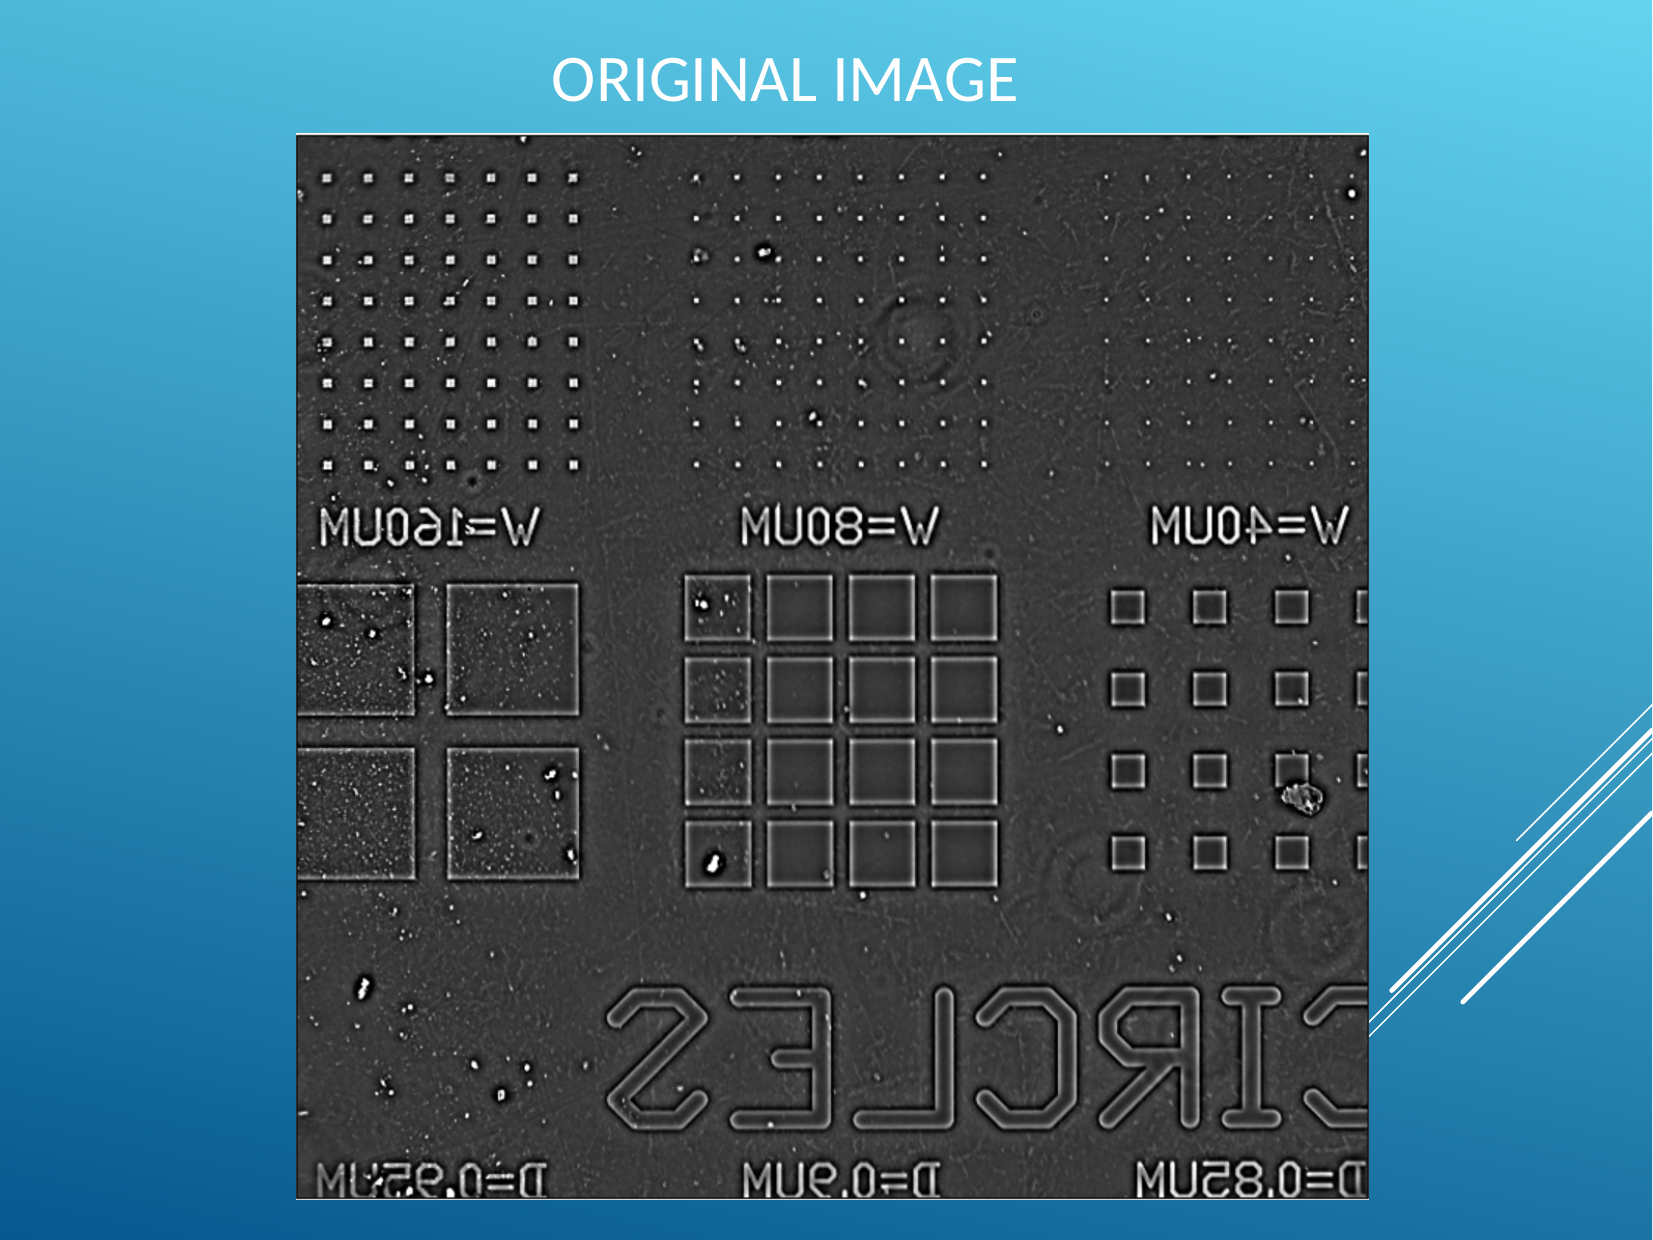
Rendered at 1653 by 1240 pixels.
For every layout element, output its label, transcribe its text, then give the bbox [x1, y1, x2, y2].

picture [295, 133, 1370, 1201]
text_box ORIGINAL IMAGE [544, 27, 1027, 123]
